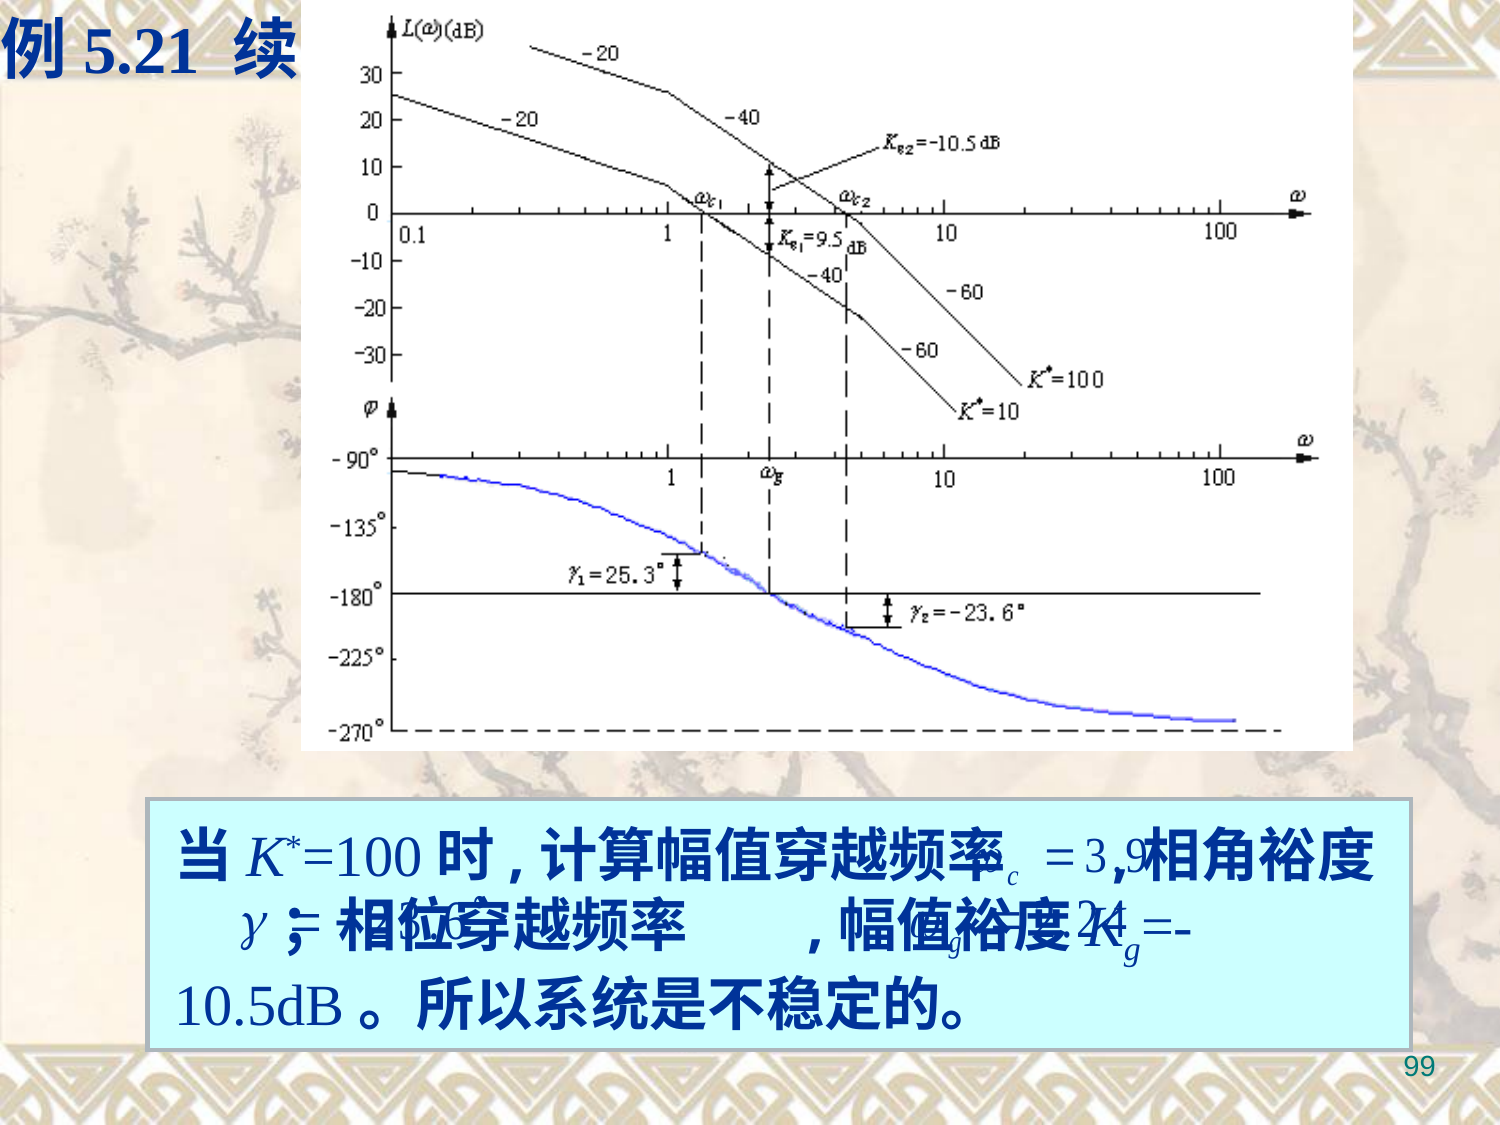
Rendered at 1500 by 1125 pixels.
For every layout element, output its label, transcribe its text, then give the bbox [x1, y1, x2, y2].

text_box 例5.21 续 [0, 0, 300, 95]
picture [0, 0, 1500, 1125]
text_box [1074, 1039, 1451, 1118]
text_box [300, 0, 1353, 751]
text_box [147, 798, 1412, 1050]
